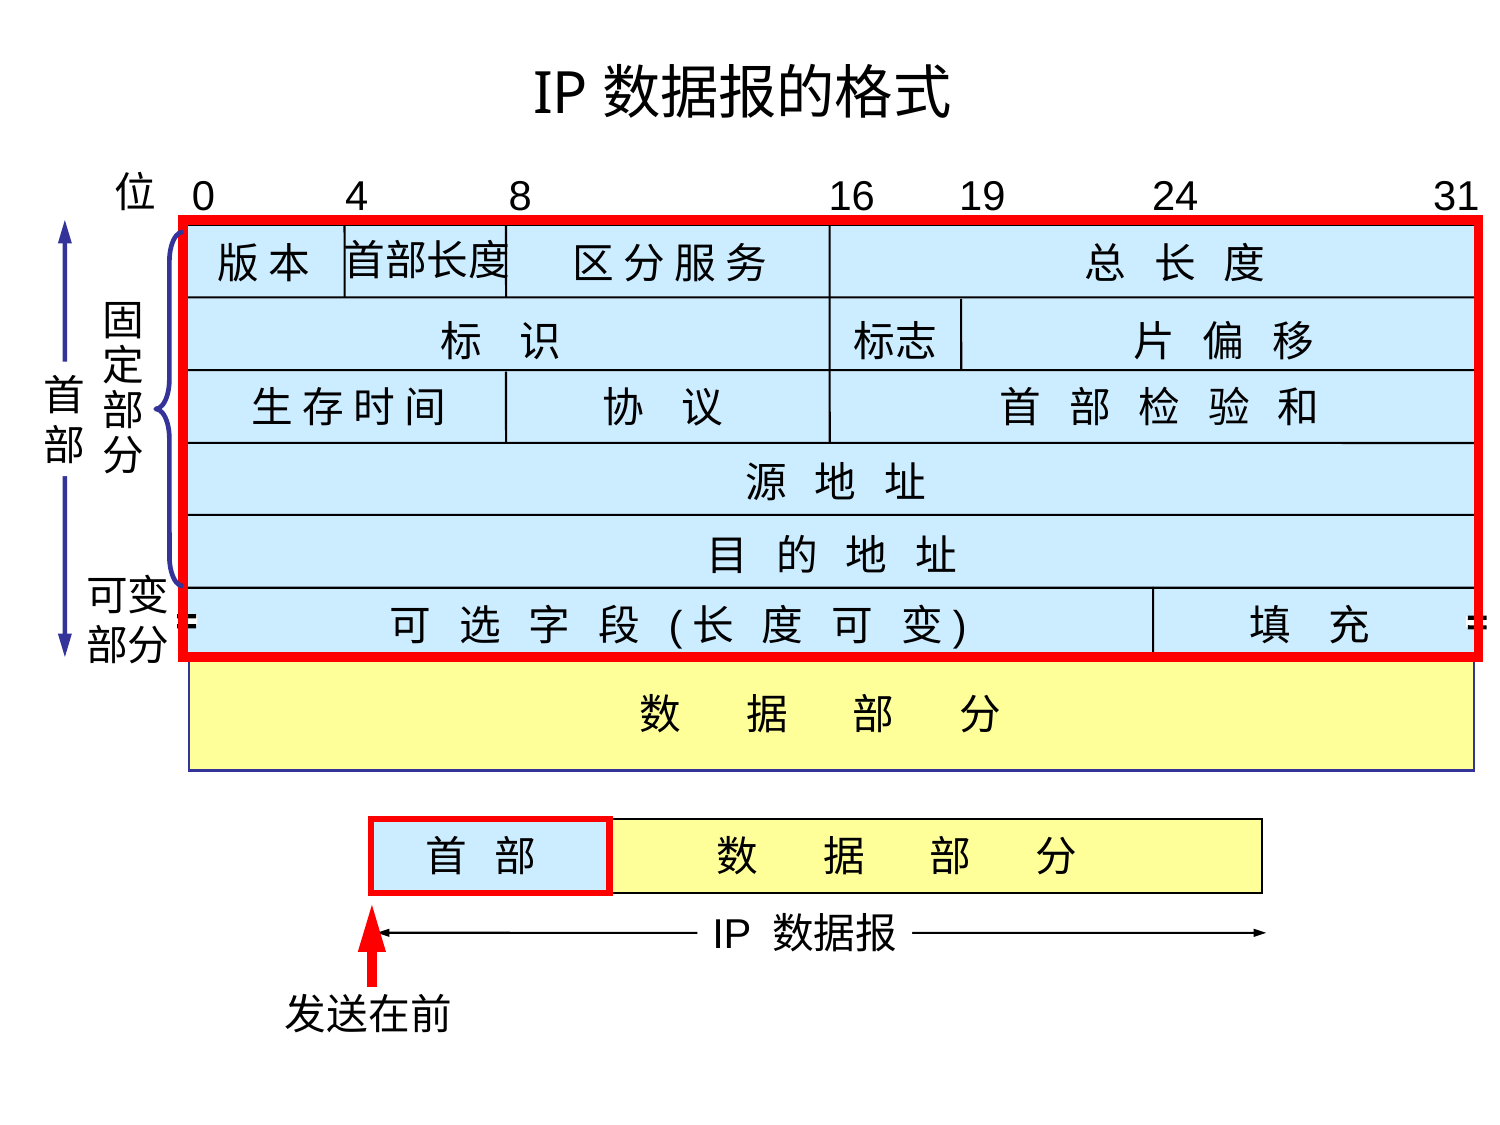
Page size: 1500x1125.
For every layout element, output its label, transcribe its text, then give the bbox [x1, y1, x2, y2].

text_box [28, 219, 101, 658]
text_box [913, 928, 1267, 937]
text_box 4 [330, 161, 384, 215]
title IP数据报的格式 [55, 37, 1443, 143]
text_box 位 [99, 158, 172, 224]
text_box 31 [1418, 161, 1495, 226]
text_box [269, 904, 467, 1045]
text_box 固 定 部 分 [105, 291, 159, 487]
text_box 16 [813, 161, 890, 215]
text_box IP 数据报 [697, 902, 913, 964]
text_box 19 [944, 161, 1021, 215]
text_box 可变 部分 [71, 561, 177, 677]
text_box 24 [1137, 161, 1214, 215]
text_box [1482, 616, 1488, 628]
text_box 8 [493, 161, 547, 215]
text_box [155, 234, 177, 583]
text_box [182, 219, 1479, 894]
text_box 0 [177, 161, 230, 224]
